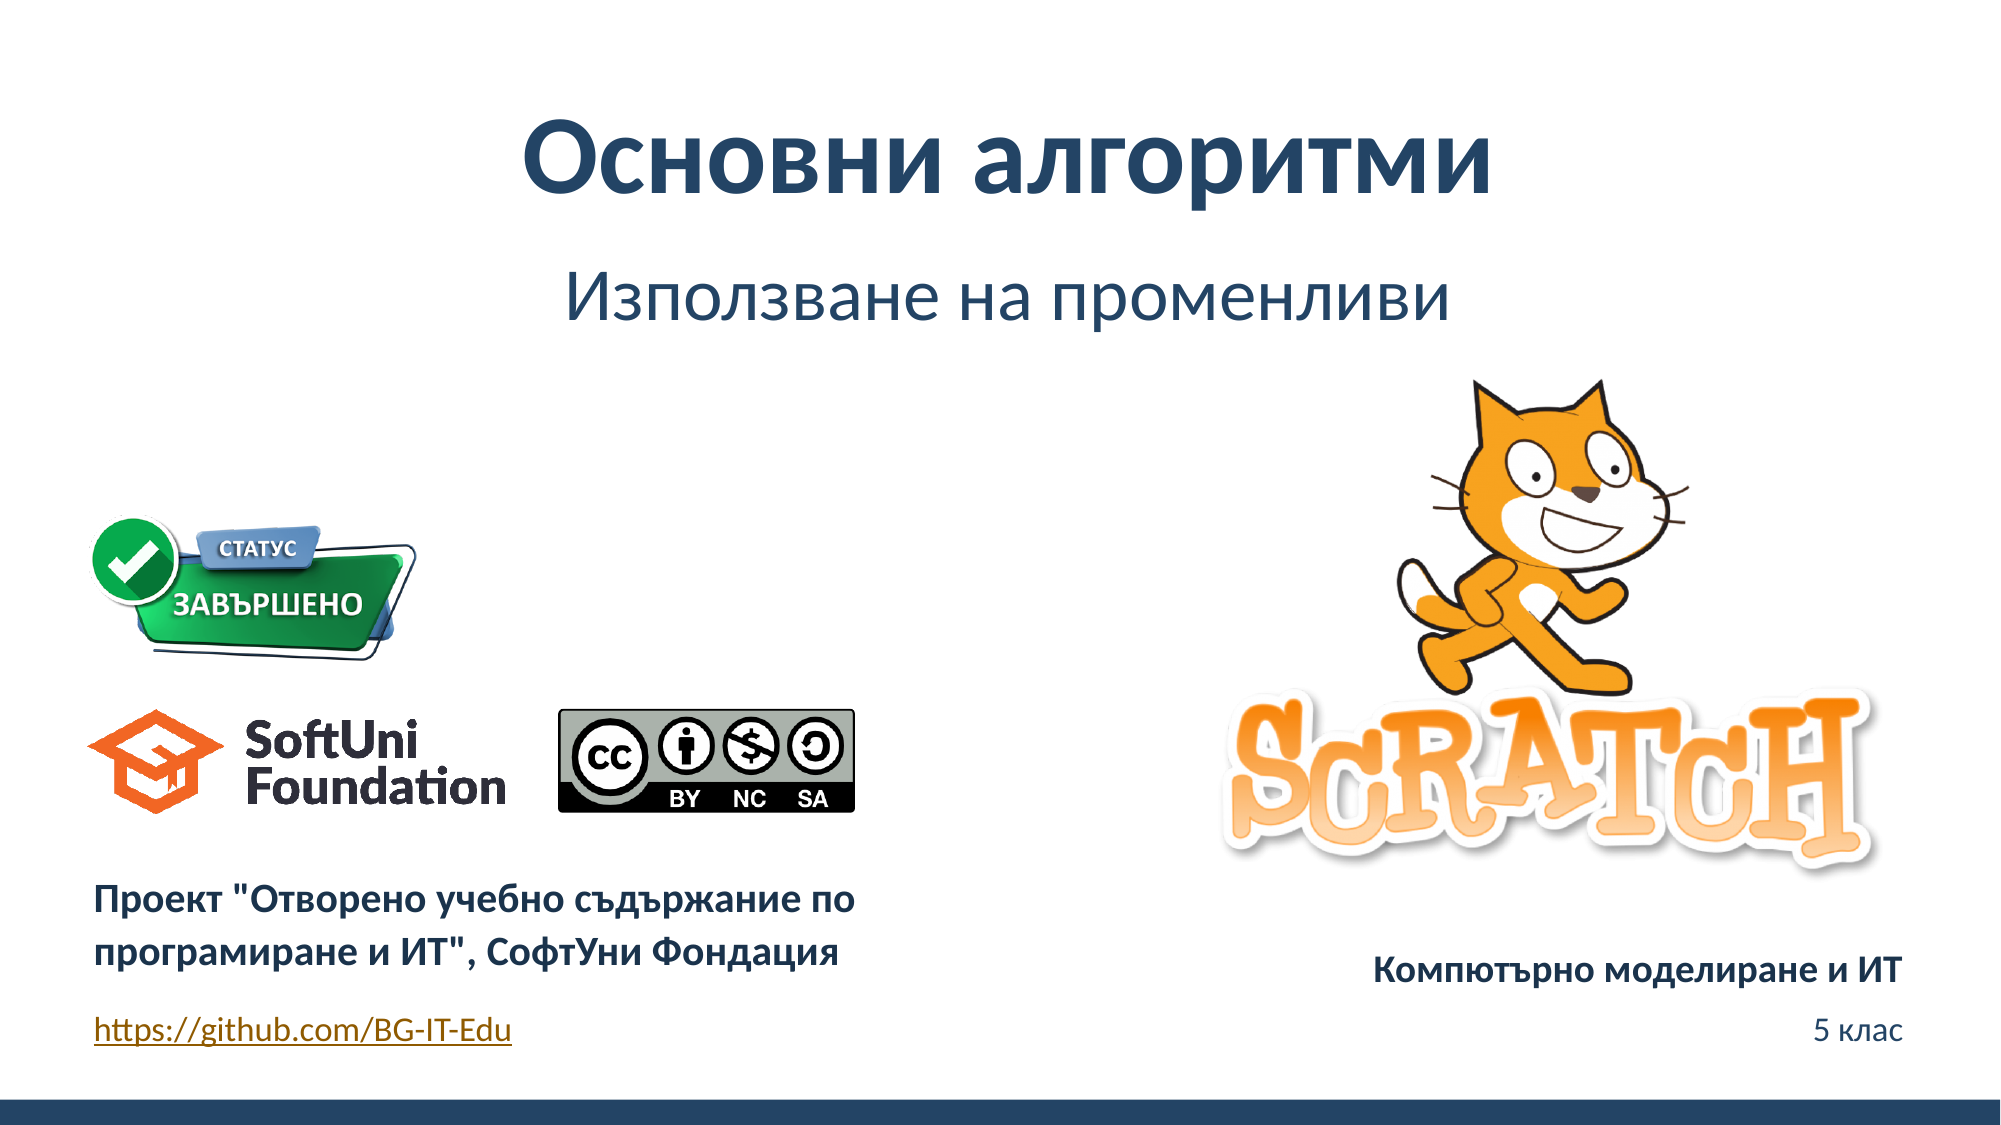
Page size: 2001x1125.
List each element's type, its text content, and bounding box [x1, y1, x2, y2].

title Основни алгоритми [109, 70, 1909, 227]
picture [87, 513, 417, 661]
list Компютърно моделиране и ИТ [1048, 934, 1910, 997]
list 5 клас [1048, 998, 1910, 1055]
list https://github.com/BG-IT-Edu [87, 998, 868, 1055]
list Проект "Отворено учебно съдържание по програмиране и ИТ", СофтУни Фондация [87, 861, 868, 981]
picture [558, 708, 855, 813]
picture [1201, 370, 1909, 902]
picture [87, 709, 505, 814]
subtitle Използване на променливи [109, 234, 1909, 380]
